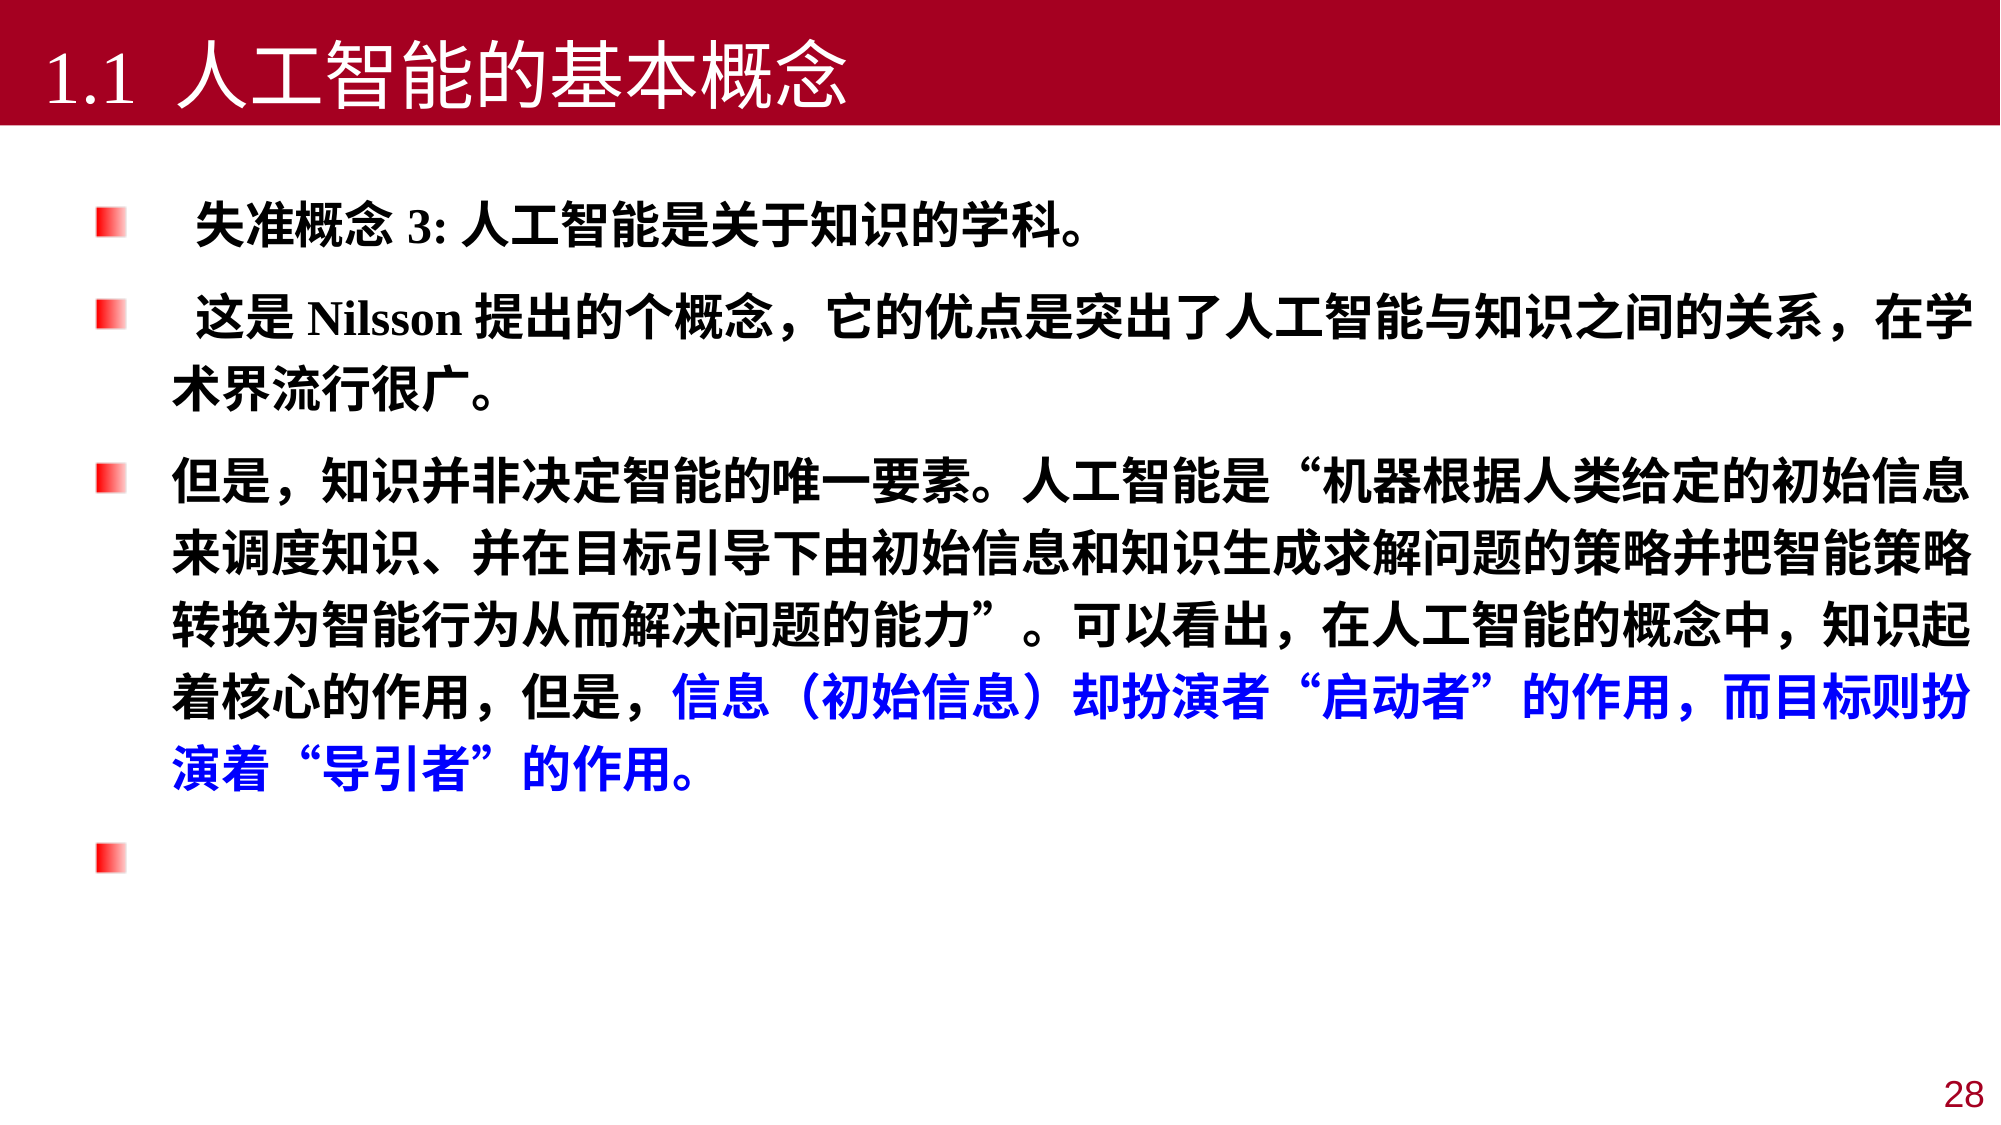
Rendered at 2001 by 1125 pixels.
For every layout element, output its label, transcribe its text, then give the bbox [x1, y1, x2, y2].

text_box 失准概念3:人工智能是关于知识的学科。 这是Nilsson提出的个概念，它的优点是突出了人工智能与知识之间的关系，在学术界流行很广。 但是，知识并非决定智能的唯一要素。人工智能是“机器根据人类给定的初始信息来调度知识、并在目标引导下由初始信息和知识生成求解问题的策略并把智能策略转换为智能行为从而解决问题的能力”。可以看出，在人工智能的概念中，知识起着核心的作用，但是，信息（初始信息）却扮演者“启动者”的作用，而目标则扮演着“导引者”的作用。 [79, 173, 1994, 1060]
slide_number 28 [1566, 1062, 2000, 1122]
picture [94, 461, 130, 497]
text_box [54, 148, 1969, 1035]
text_box 1.1 人工智能的基本概念 [0, 0, 2000, 126]
picture [94, 841, 130, 877]
picture [94, 205, 130, 241]
picture [94, 297, 130, 333]
